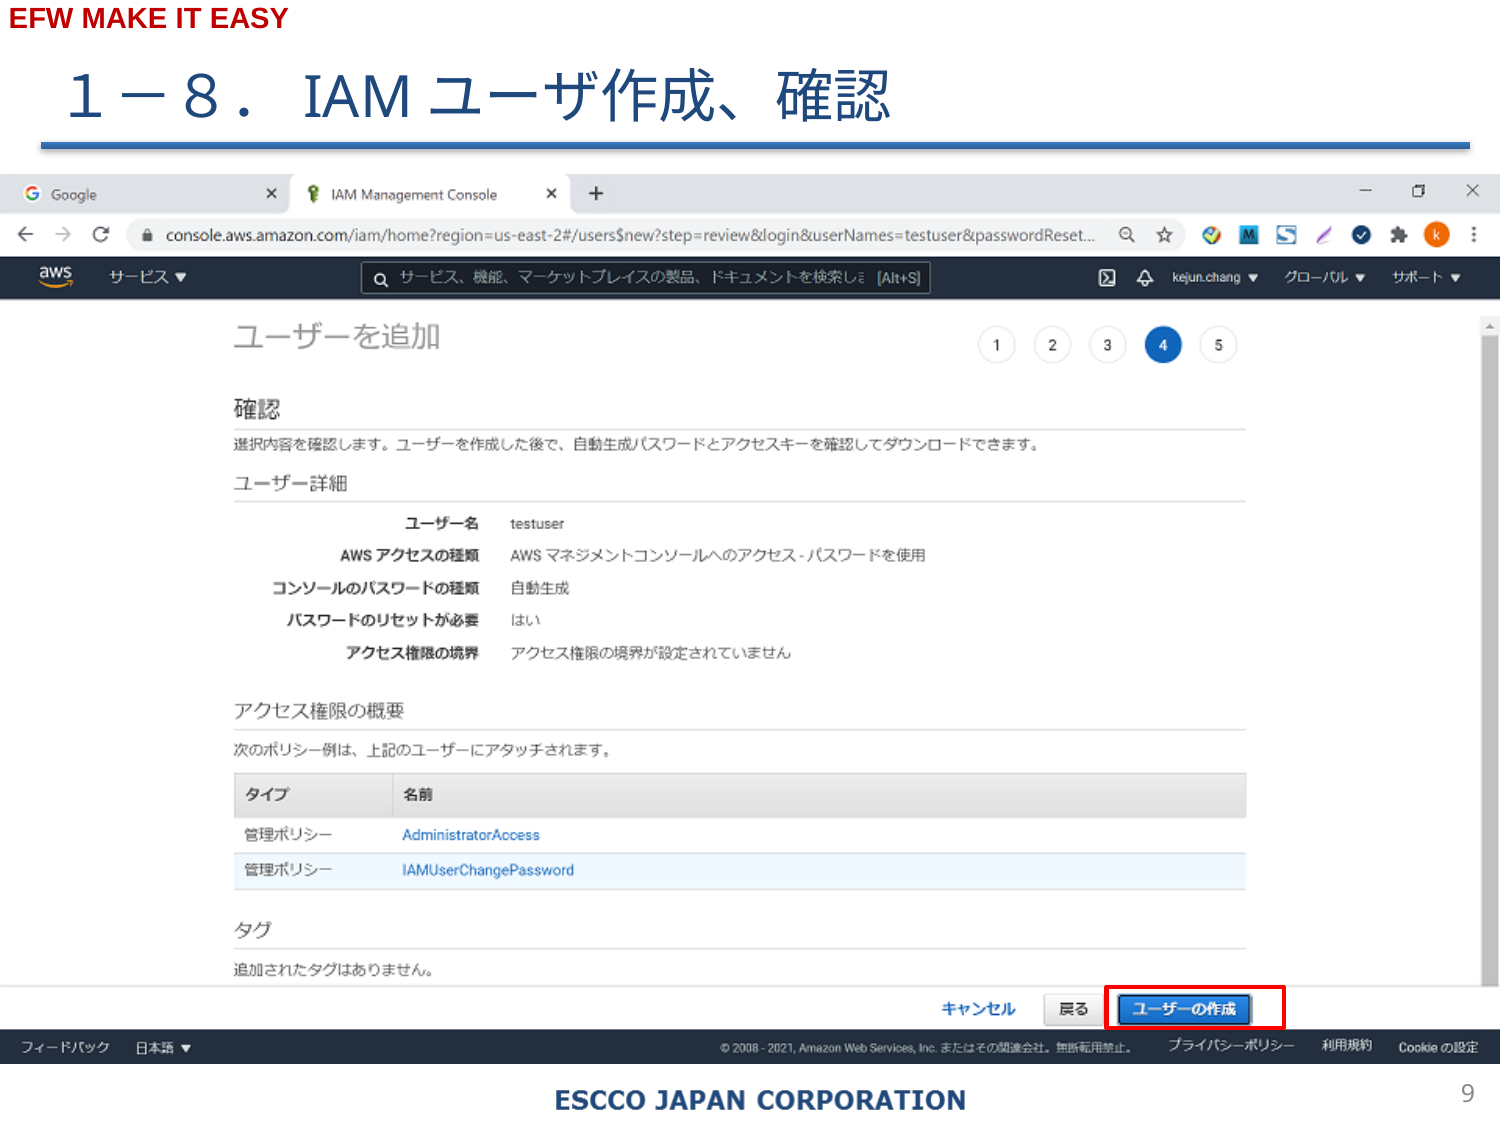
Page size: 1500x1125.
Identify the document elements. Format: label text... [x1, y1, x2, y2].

text_box 8 [1139, 1071, 1490, 1125]
title １－８．IAMユーザ作成、確認 [41, 44, 1392, 138]
picture [0, 174, 1500, 1064]
text_box [50, 1, 101, 52]
text_box [25, 0, 76, 27]
picture [523, 1069, 999, 1125]
